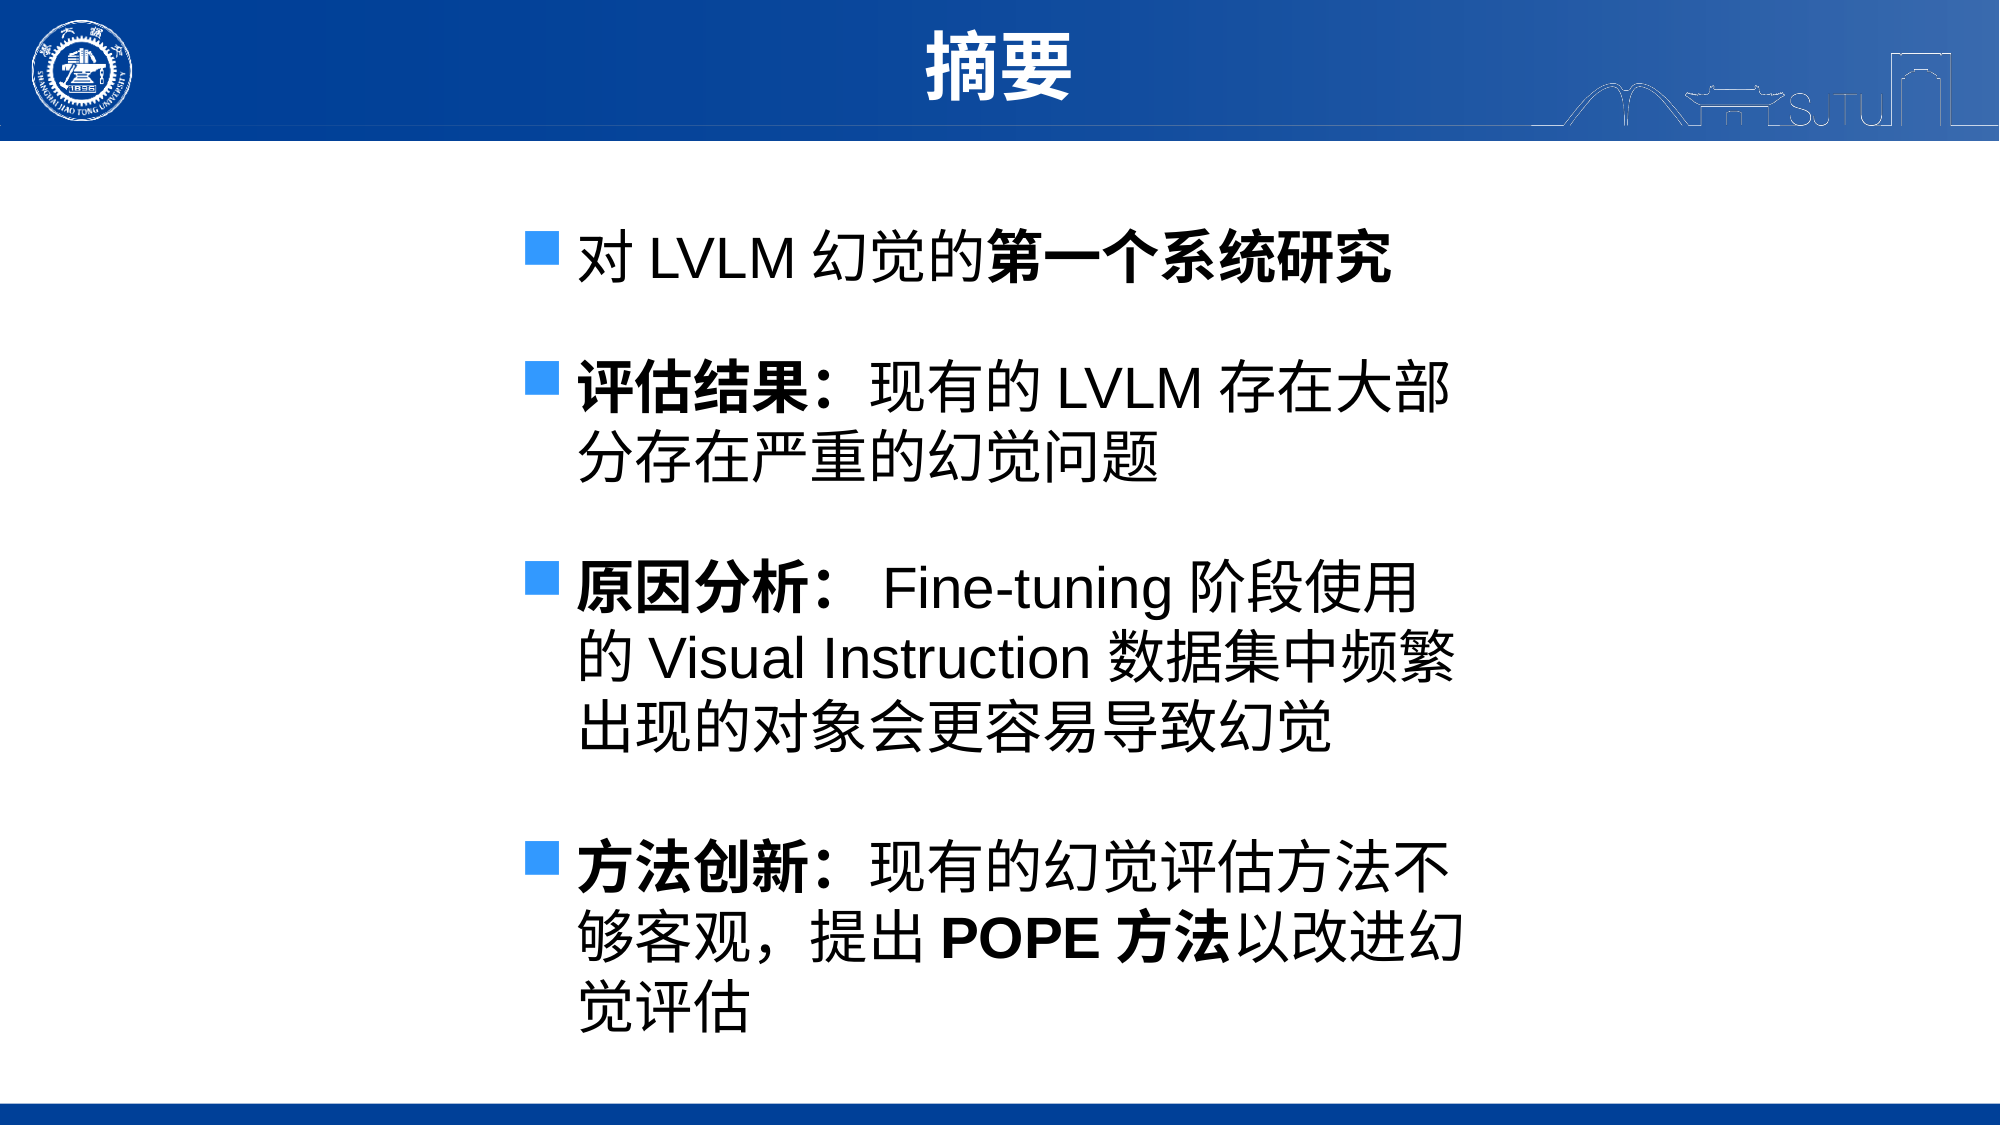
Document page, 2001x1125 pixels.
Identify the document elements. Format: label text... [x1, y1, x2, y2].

text_box 对LVLM幻觉的第一个系统研究 评估结果：现有的LVLM存在大部分存在严重的幻觉问题 原因分析：Fine-tuning阶段使用的Visual Instruction数据集中频繁出现的对象会更容易导致幻觉 方法创新：现有的幻觉评估方法不够客观，提出POPE方法以改进幻觉评估 [505, 213, 1495, 1048]
list 摘要 [1, 0, 1999, 141]
